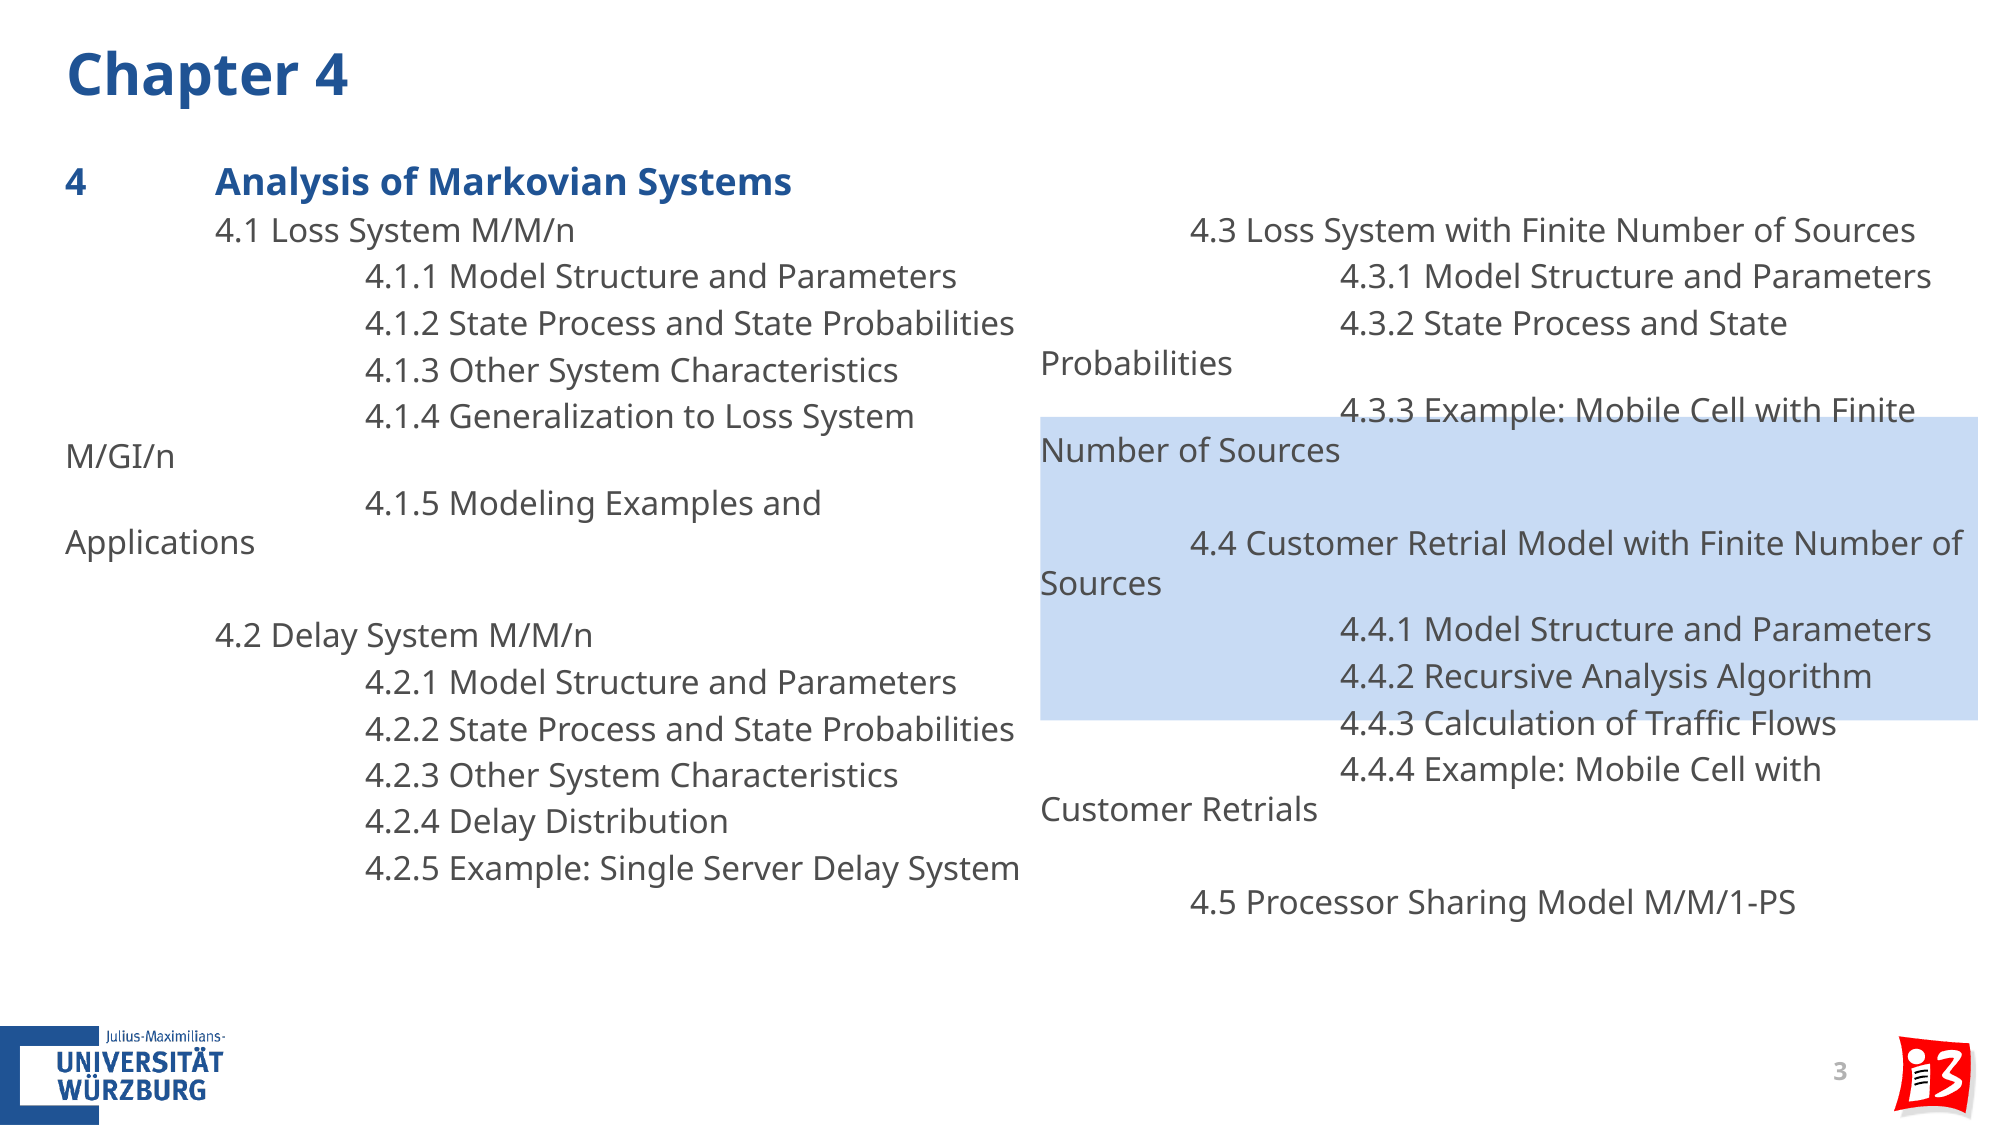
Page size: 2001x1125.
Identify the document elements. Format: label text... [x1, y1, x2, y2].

title Chapter 4 [51, 18, 1800, 126]
slide_number 3 [1412, 1042, 1863, 1103]
text_box 4.3 Loss System with Finite Number of Sources 4.3.1 Model Structure and Parameters 4.3.2 State Process and State Probabilities 4.3.3 Example: Mobile Cell with Finite Number of Sources 4.4 Customer Retrial Model with Finite Number of Sources 4.4.1 Model Structure and Parameters 4.4.2 Recursive Analysis Algorithm 4.4.3 Calculation of Traffic Flows 4.4.4 Example: Mobile Cell with Customer Retrials 4.5 Processor Sharing Model M/M/1-PS [1024, 149, 1988, 988]
picture [0, 1026, 225, 1125]
list 4 Analysis of Markovian Systems 4.1 Loss System M/M/n 4.1.1 Model Structure and Parameters 4.1.2 State Process and State Probabilities 4.1.3 Other System Characteristics 4.1.4 Generalization to Loss System M/GI/n 4.1.5 Modeling Examples and Applications 4.2 Delay System M/M/n 4.2.1 Model Structure and Parameters 4.2.2 State Process and State Probabilities 4.2.3 Other System Characteristics 4.2.4 Delay Distribution 4.2.5 Example: Single Server Delay System [50, 149, 1038, 1043]
